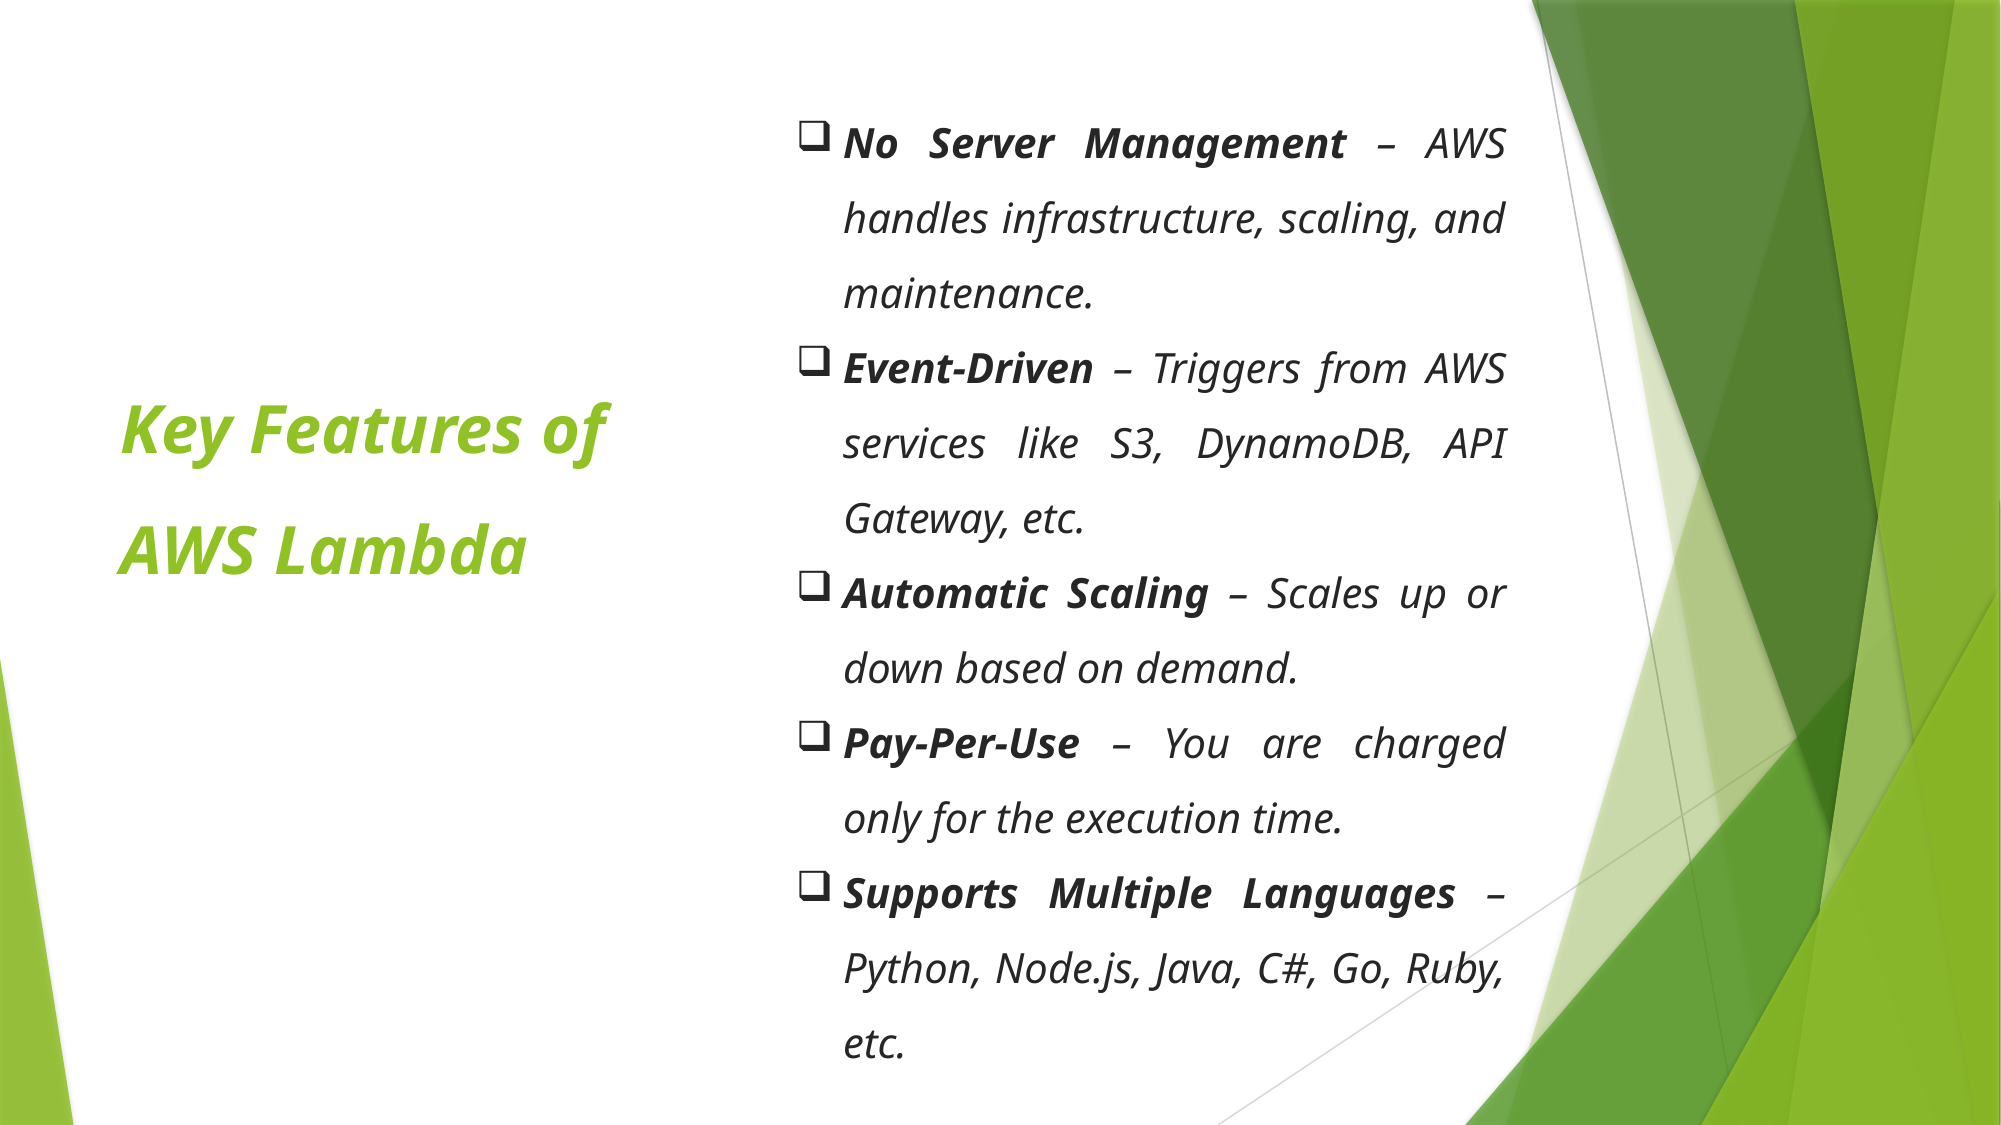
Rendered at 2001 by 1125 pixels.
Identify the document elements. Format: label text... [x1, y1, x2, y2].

title Key Features of AWS Lambda [105, 306, 704, 595]
list No Server Management – AWS handles infrastructure, scaling, and maintenance. Event-Driven – Triggers from AWS services like S3, DynamoDB, API Gateway, etc. Automatic Scaling – Scales up or down based on demand. Pay-Per-Use – You are charged only for the execution time. Supports Multiple Languages – Python, Node.js, Java, C#, Go, Ruby, etc. [780, 84, 1522, 991]
